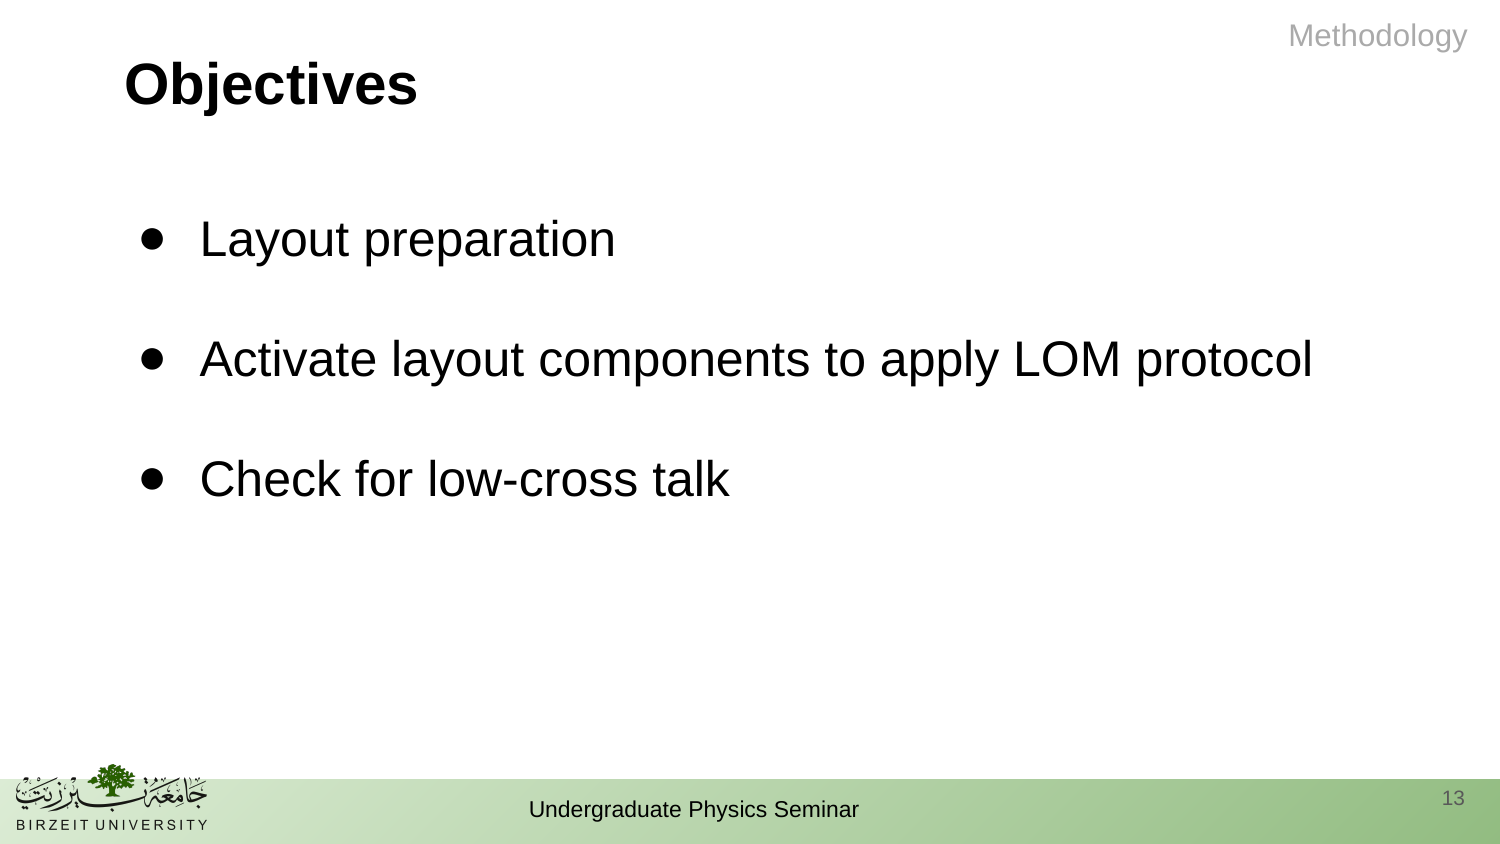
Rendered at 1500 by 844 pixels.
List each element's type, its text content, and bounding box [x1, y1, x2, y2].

slide_number ‹#› [1389, 764, 1480, 830]
text_box Objectives [109, 31, 713, 112]
picture [16, 764, 207, 830]
text_box Layout preparation Activate layout components to apply LOM protocol Check for low-cross talk [109, 191, 1446, 381]
